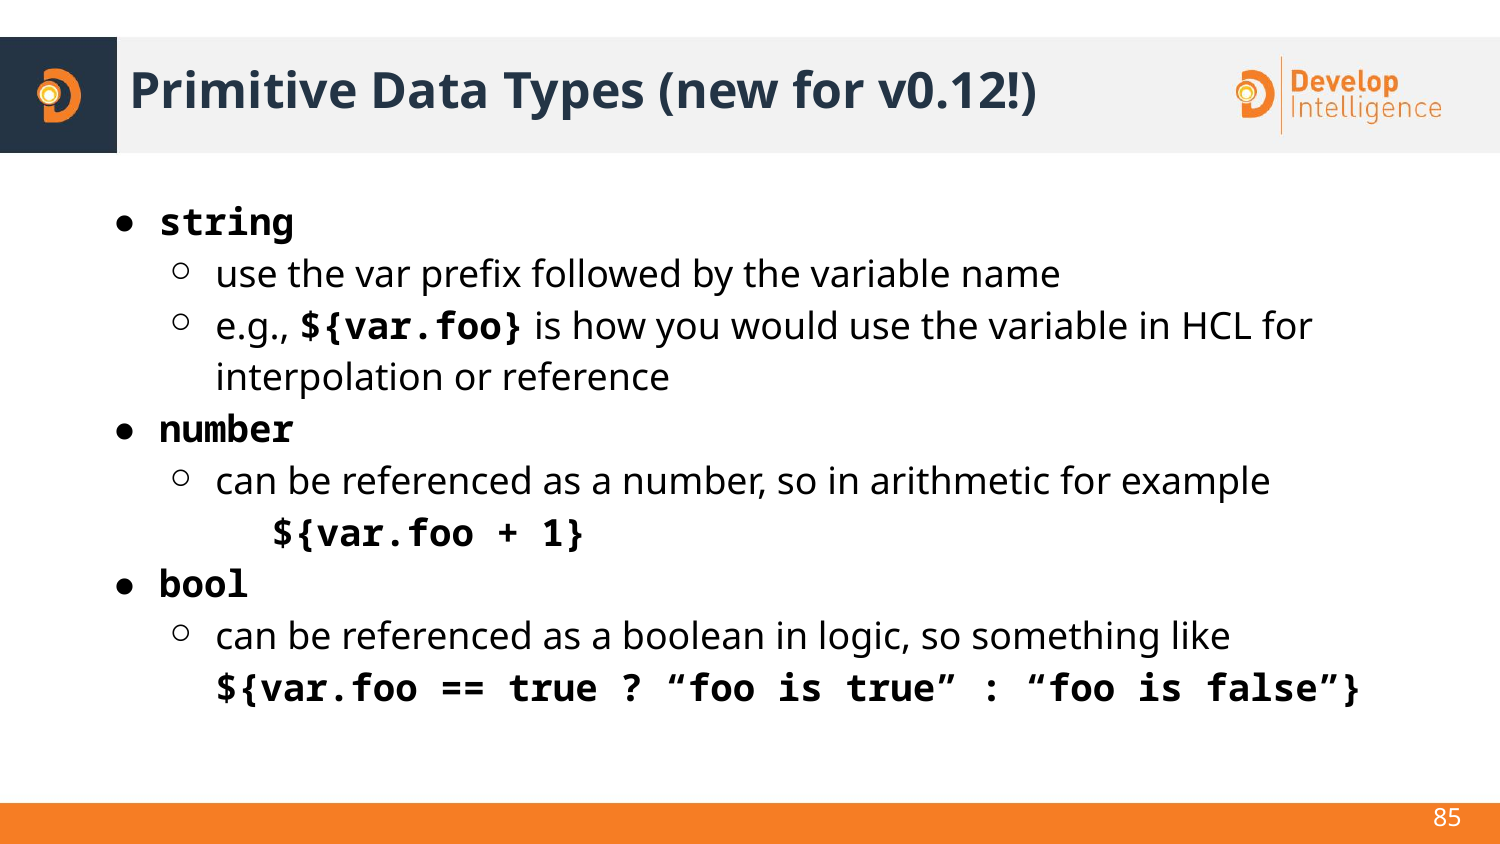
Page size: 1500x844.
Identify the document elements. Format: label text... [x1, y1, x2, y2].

title Primitive Data Types (new for v0.12!) [118, 36, 1500, 148]
list string use the var prefix followed by the variable name e.g., ${var.foo} is how you would use the variable in HCL for interpolation or reference number can be referenced as a number, so in arithmetic for example ${var.foo + 1} bool can be referenced as a boolean in logic, so something like ${var.foo == true ? “foo is true” : “foo is false”} [102, 185, 1397, 759]
picture [0, 0, 1500, 844]
slide_number 85 [1396, 800, 1499, 838]
